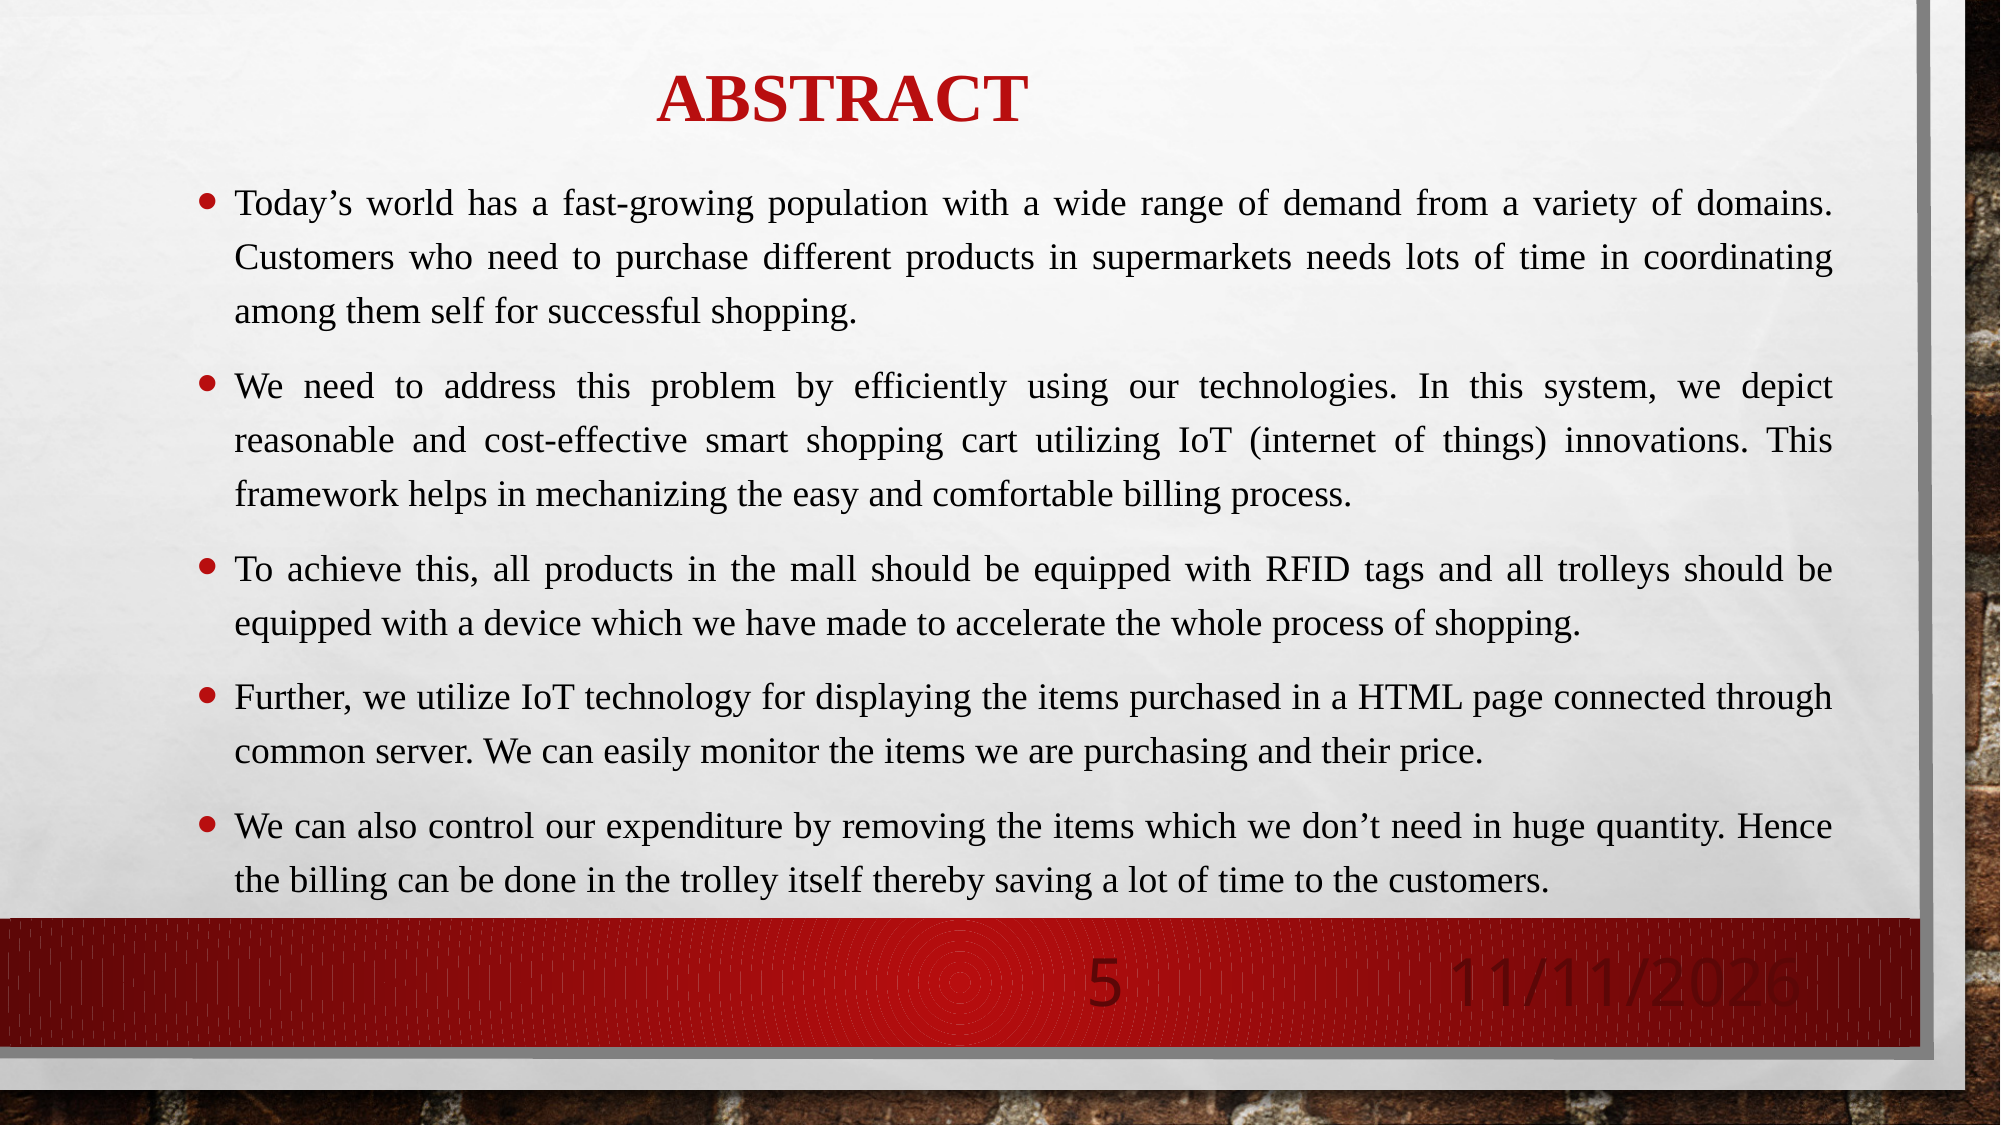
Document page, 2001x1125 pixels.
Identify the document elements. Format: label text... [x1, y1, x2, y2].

picture [0, 0, 2000, 1125]
list Today’s world has a fast-growing population with a wide range of demand from a variety of domains. Customers who need to purchase different products in supermarkets needs lots of time in coordinating among them self for successful shopping. We need to address this problem by efficiently using our technologies. In this system, we depict reasonable and cost-effective smart shopping cart utilizing IoT (internet of things) innovations. This framework helps in mechanizing the easy and comfortable billing process. To achieve this, all products in the mall should be equipped with RFID tags and all trolleys should be equipped with a device which we have made to accelerate the whole process of shopping. Further, we utilize IoT technology for displaying the items purchased in a HTML page connected through common server. We can easily monitor the items we are purchasing and their price. We can also control our expenditure by removing the items which we don’t need in huge quantity. Hence the billing can be done in the trolley itself thereby saving a lot of time to the customers. [181, 205, 1851, 945]
title Abstract [641, 54, 1910, 144]
slide_number 5 [1031, 944, 1181, 1027]
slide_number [1197, 944, 1818, 1027]
